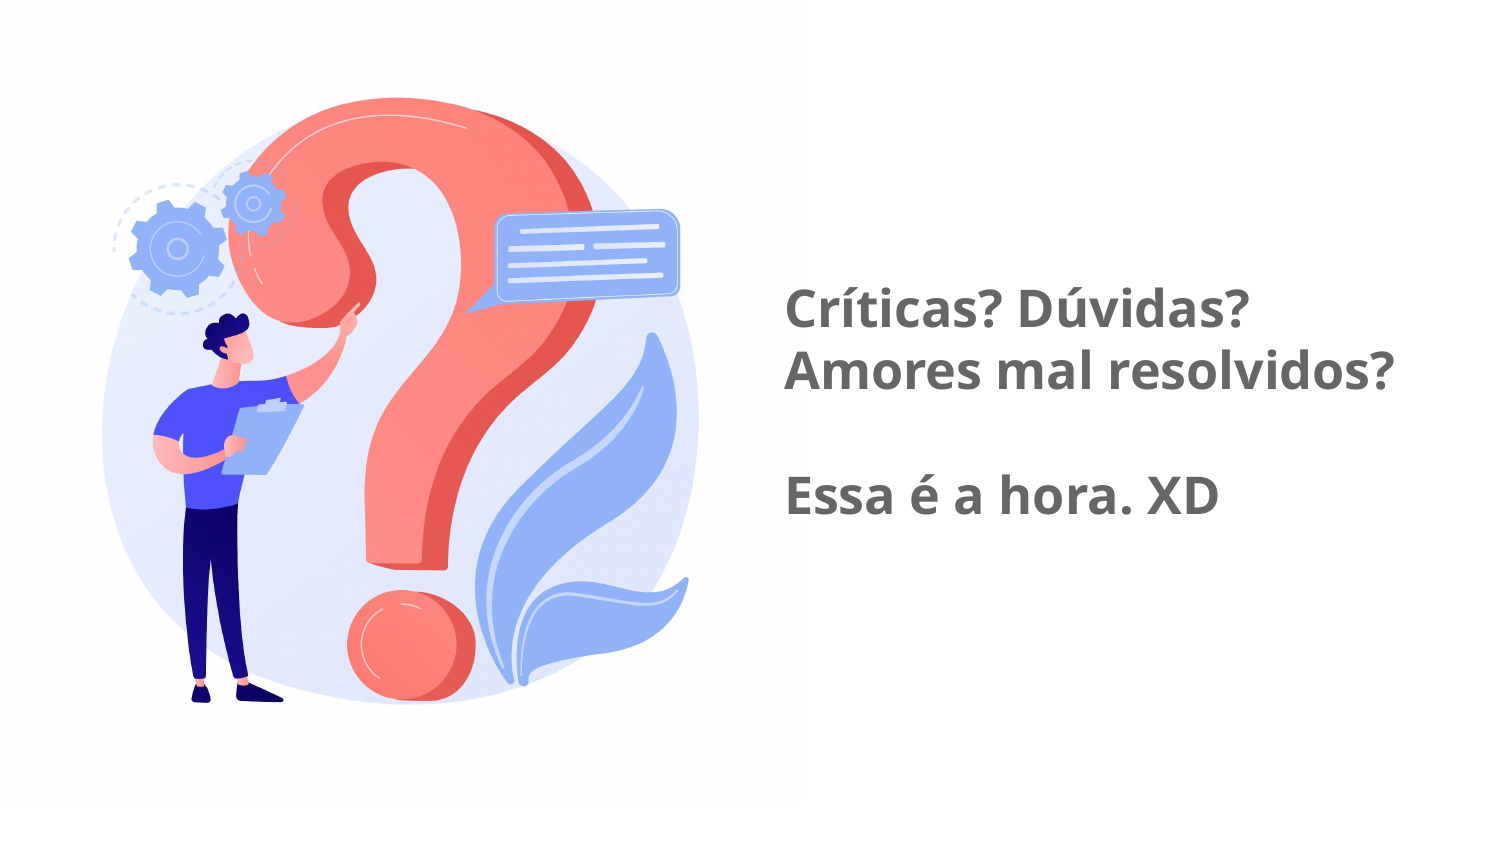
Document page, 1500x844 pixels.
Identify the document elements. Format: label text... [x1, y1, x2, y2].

text_box Críticas? Dúvidas? Amores mal resolvidos? Essa é a hora. XD [807, 260, 1457, 540]
picture [0, 0, 804, 804]
